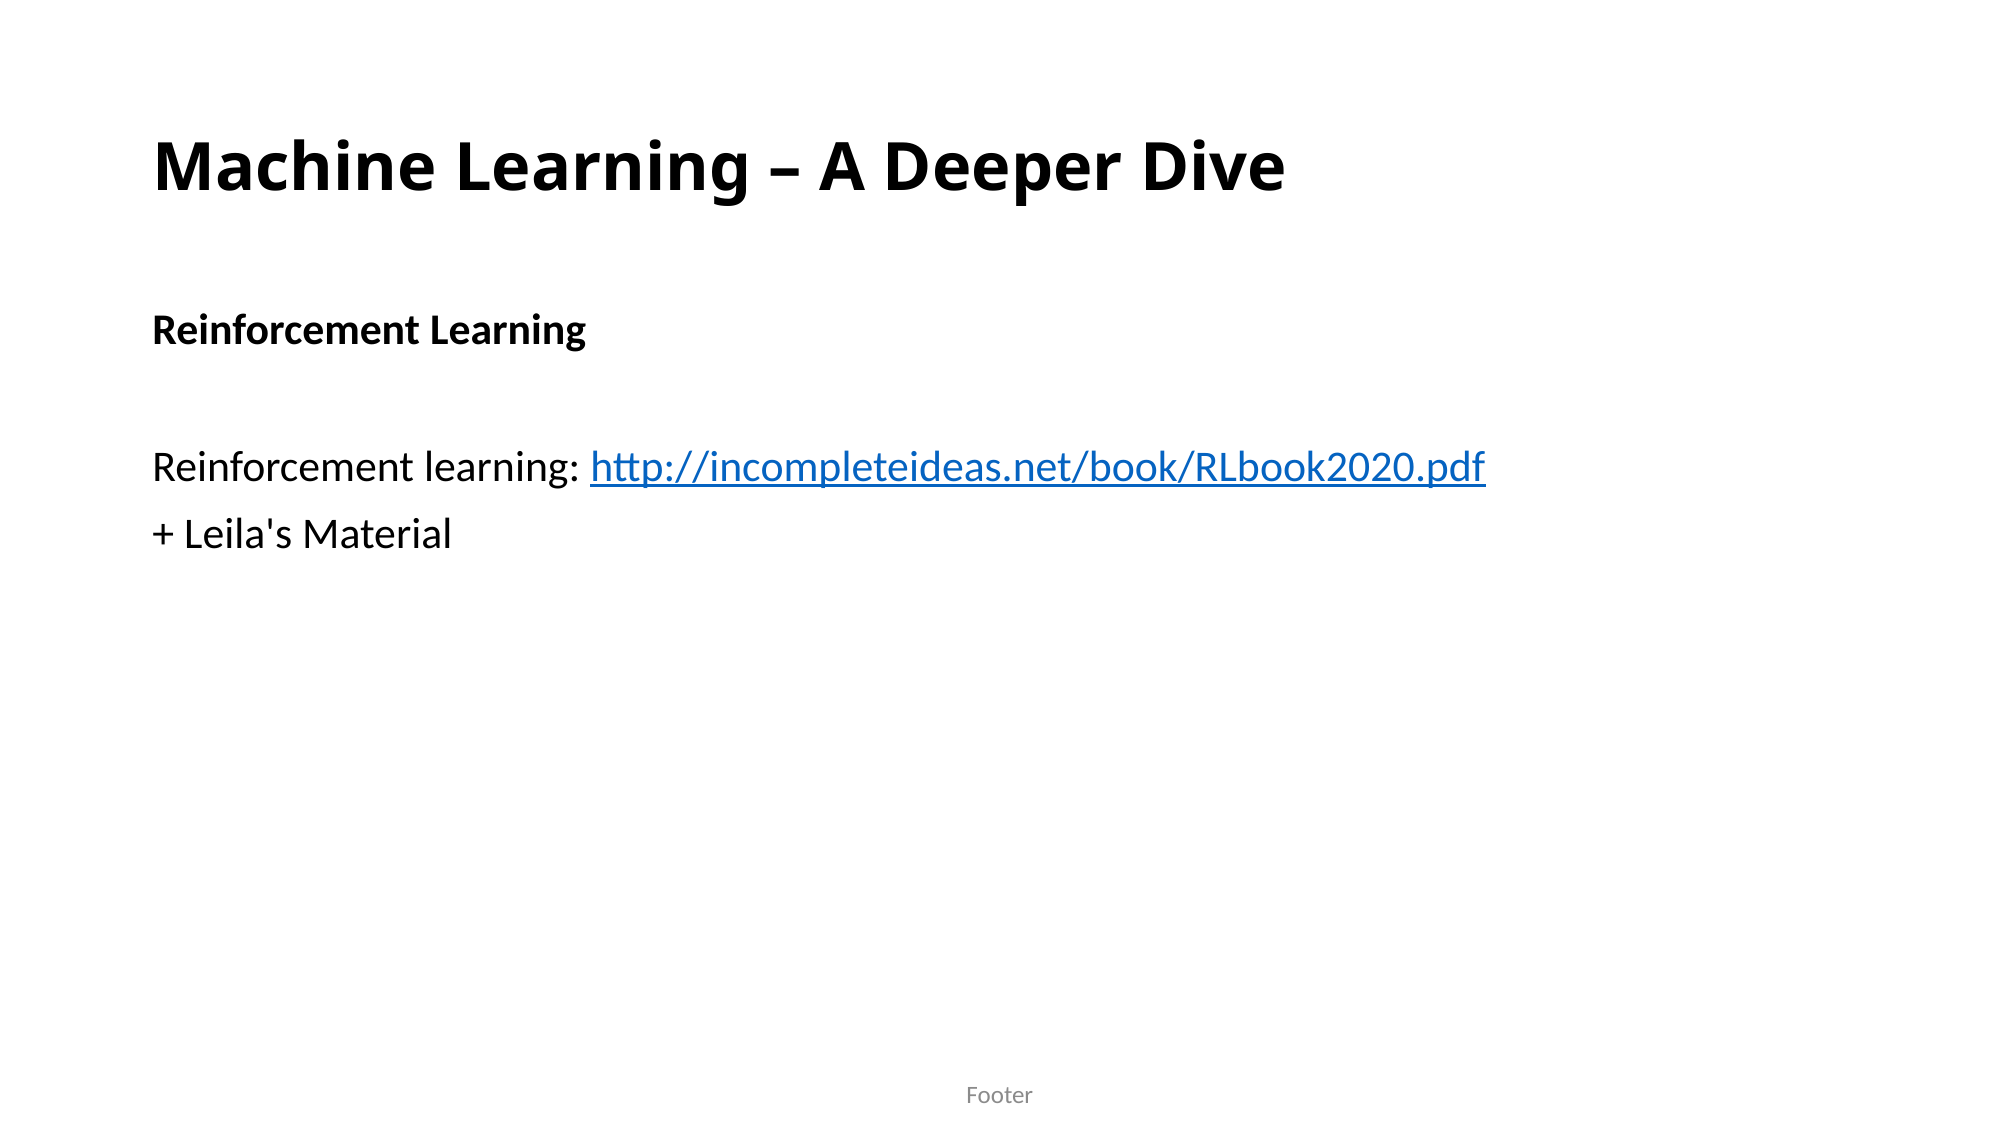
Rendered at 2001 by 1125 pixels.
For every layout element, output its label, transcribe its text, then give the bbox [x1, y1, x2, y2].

title Machine Learning – A Deeper Dive [137, 59, 1863, 278]
list Reinforcement Learning Reinforcement learning: http://incompleteideas.net/book/RLbook2020.pdf + Leila's Material [137, 299, 1863, 1066]
footer Footer [17, 1066, 1982, 1122]
